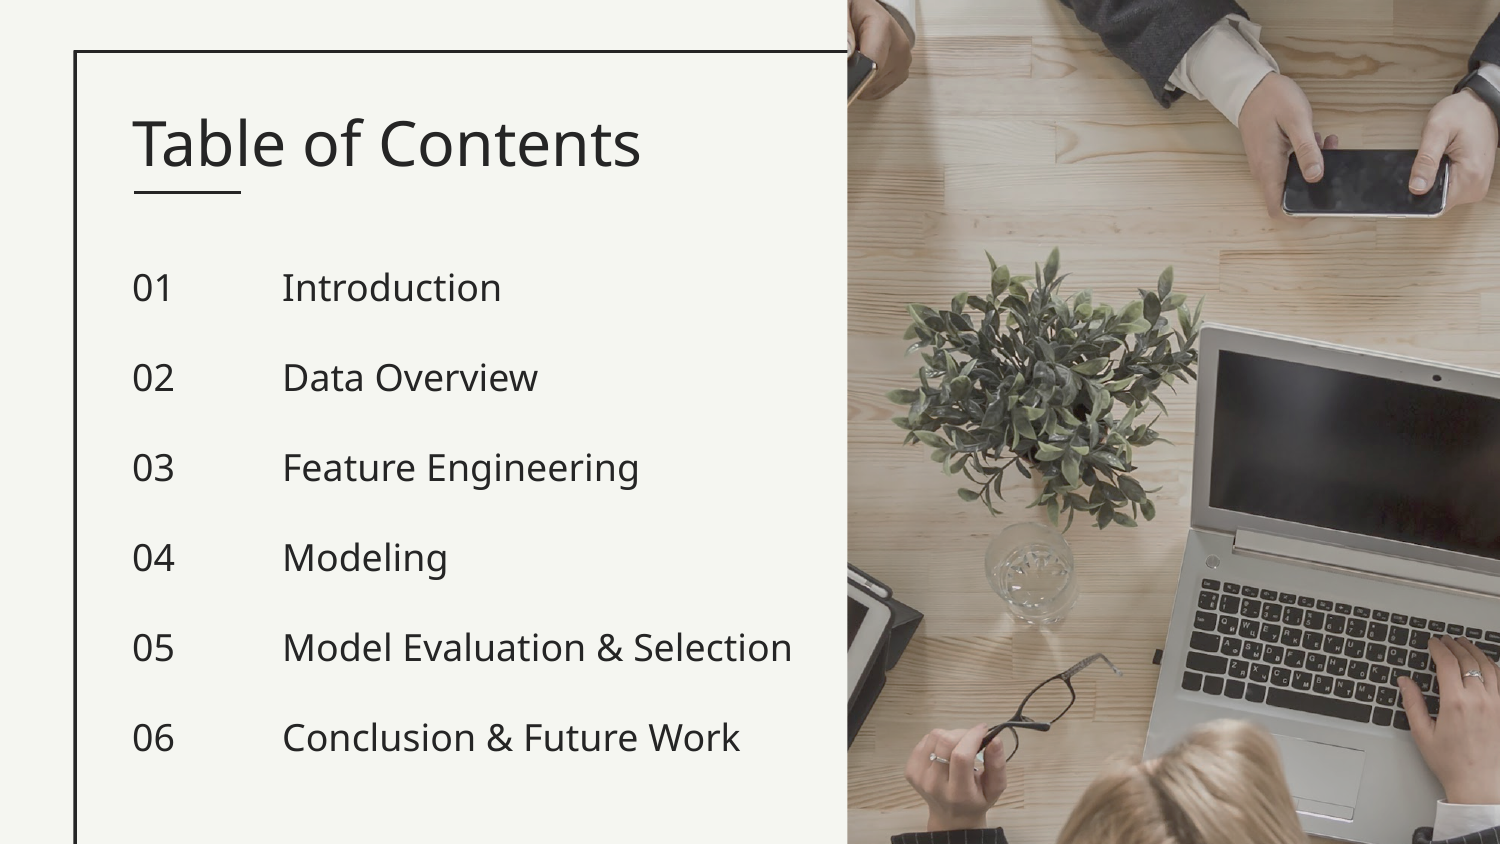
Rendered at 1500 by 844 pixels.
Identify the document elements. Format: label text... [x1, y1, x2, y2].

title Table of Contents [116, 98, 841, 185]
picture [846, 0, 1500, 844]
text_box 01 Introduction 02 Data Overview 03 Feature Engineering 04 Modeling 05 Model Evaluation & Selection 06 Conclusion & Future Work [116, 203, 841, 774]
